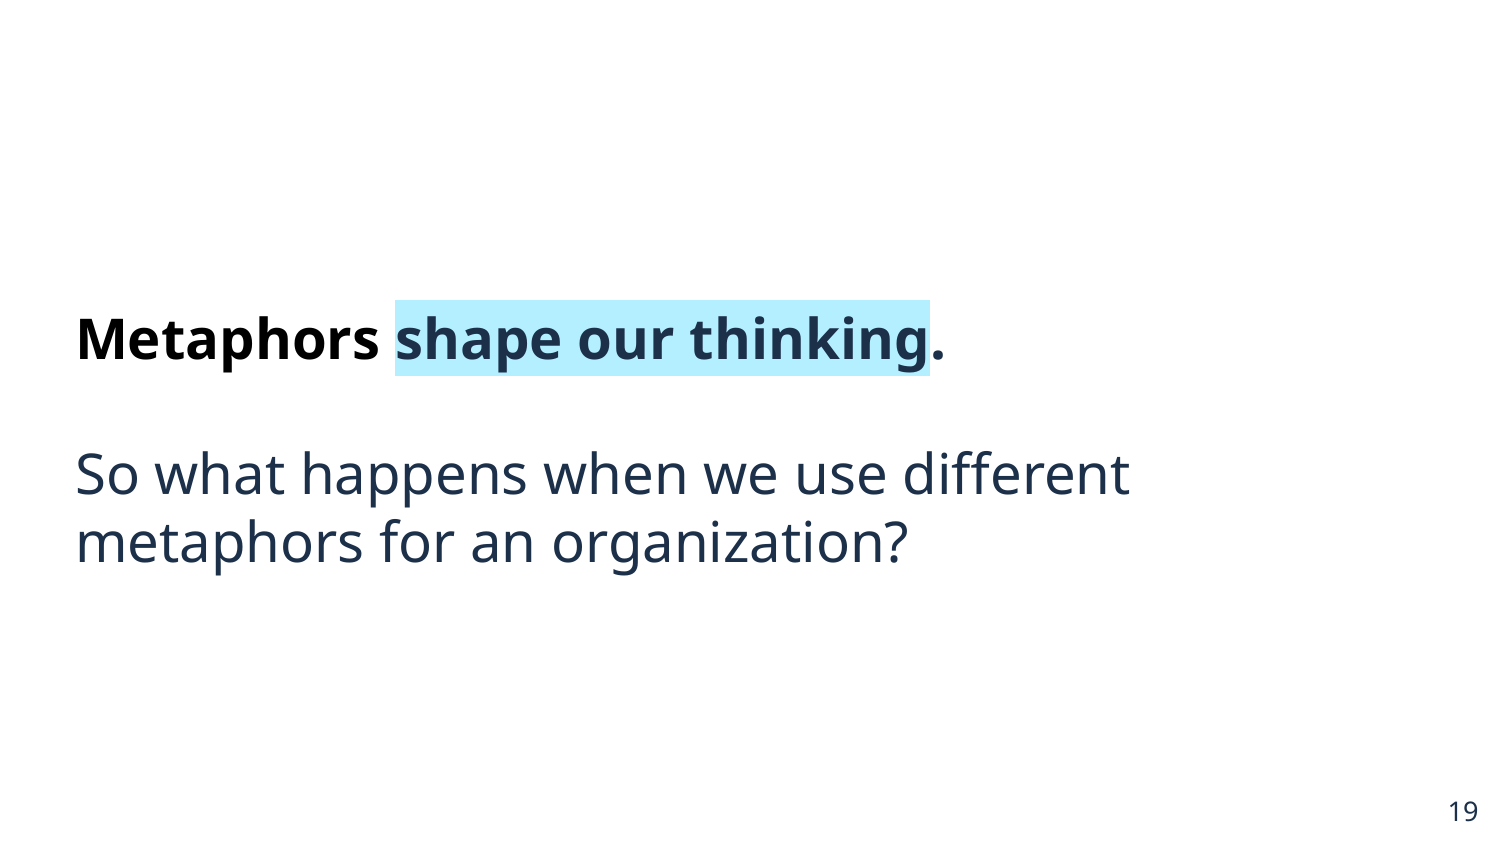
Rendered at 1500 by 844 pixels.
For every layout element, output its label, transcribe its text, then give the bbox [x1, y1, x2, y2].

slide_number 19 [1403, 779, 1494, 844]
title Metaphors shape our thinking. So what happens when we use different metaphors for an organization? [75, 122, 1301, 755]
